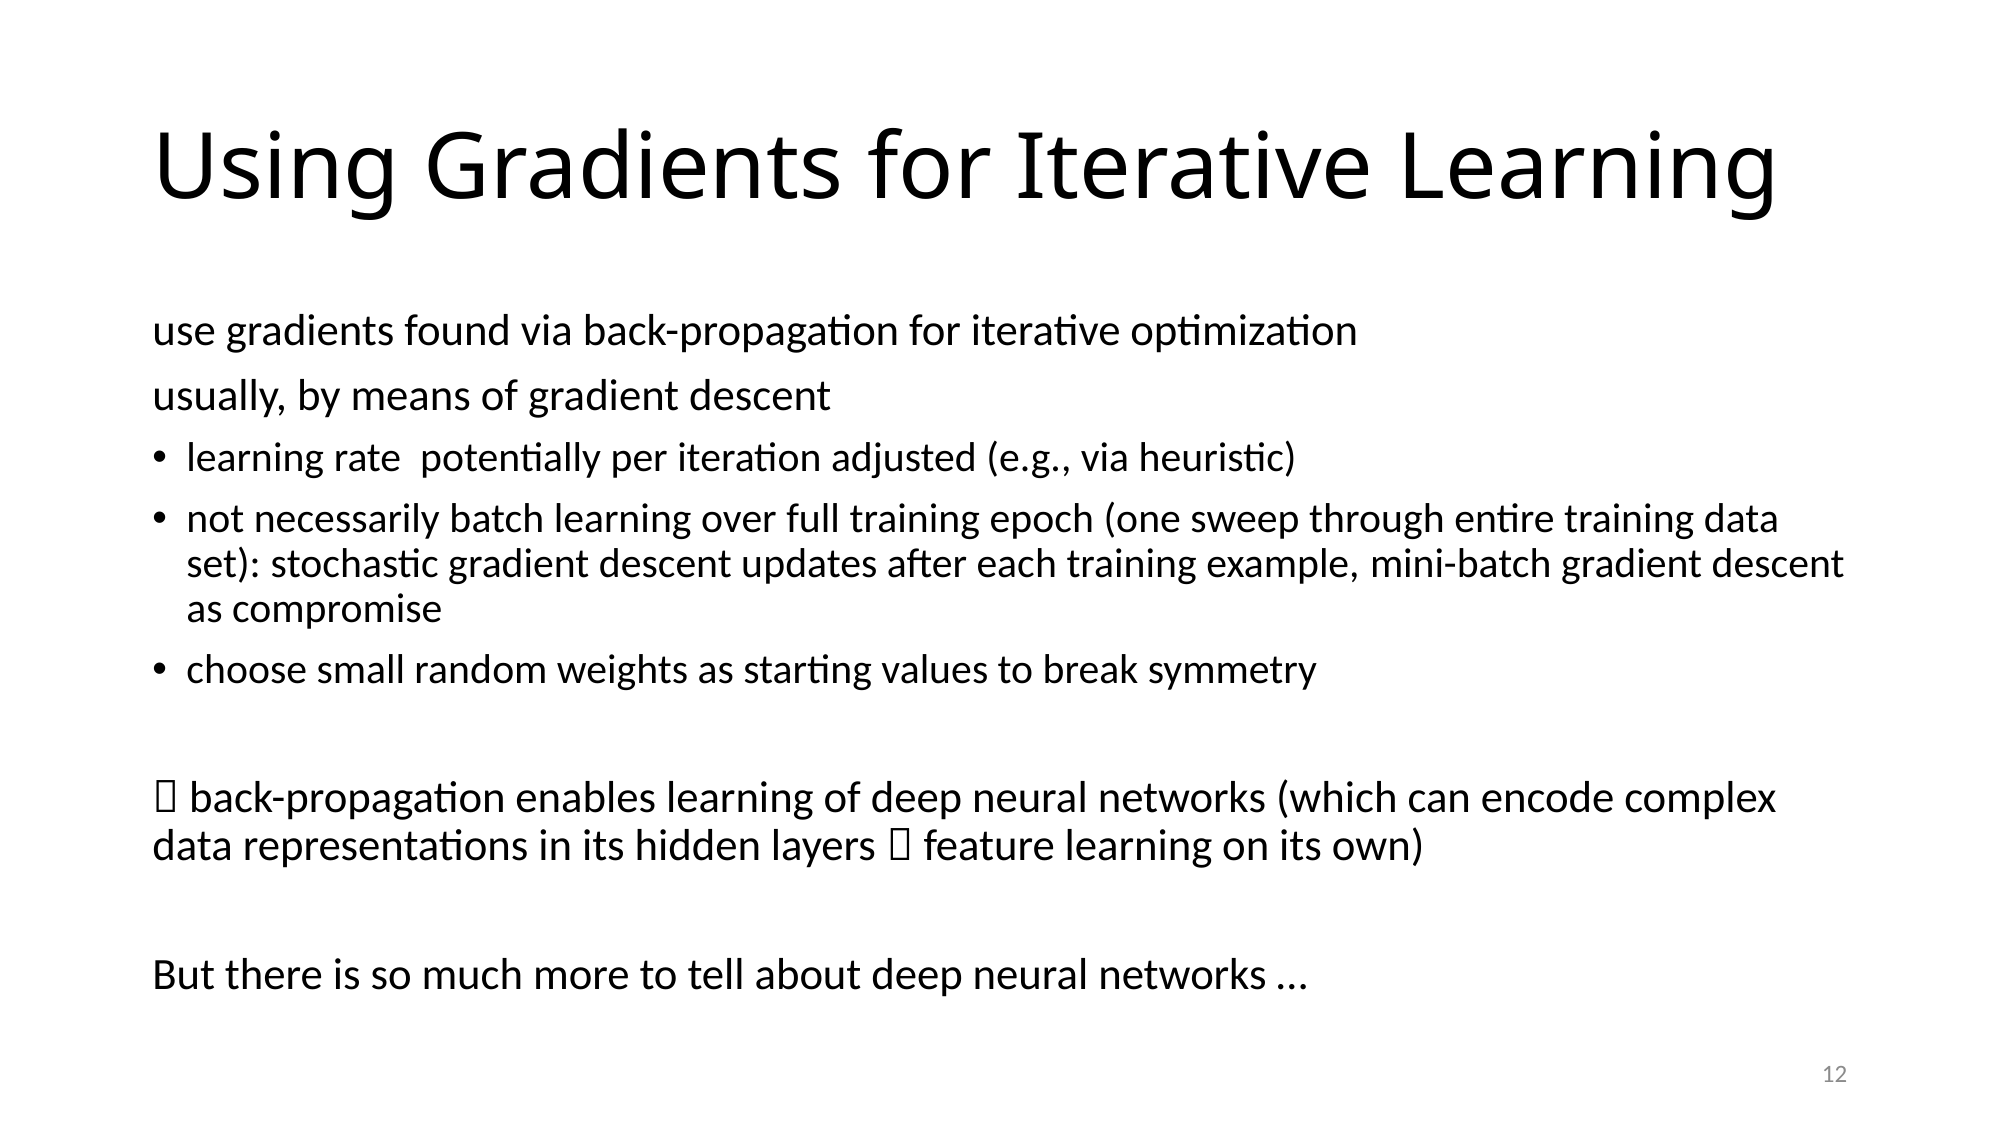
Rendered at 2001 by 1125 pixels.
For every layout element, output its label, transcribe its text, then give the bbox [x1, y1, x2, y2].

slide_number 12 [1412, 1042, 1863, 1103]
title Using Gradients for Iterative Learning [137, 59, 1863, 278]
